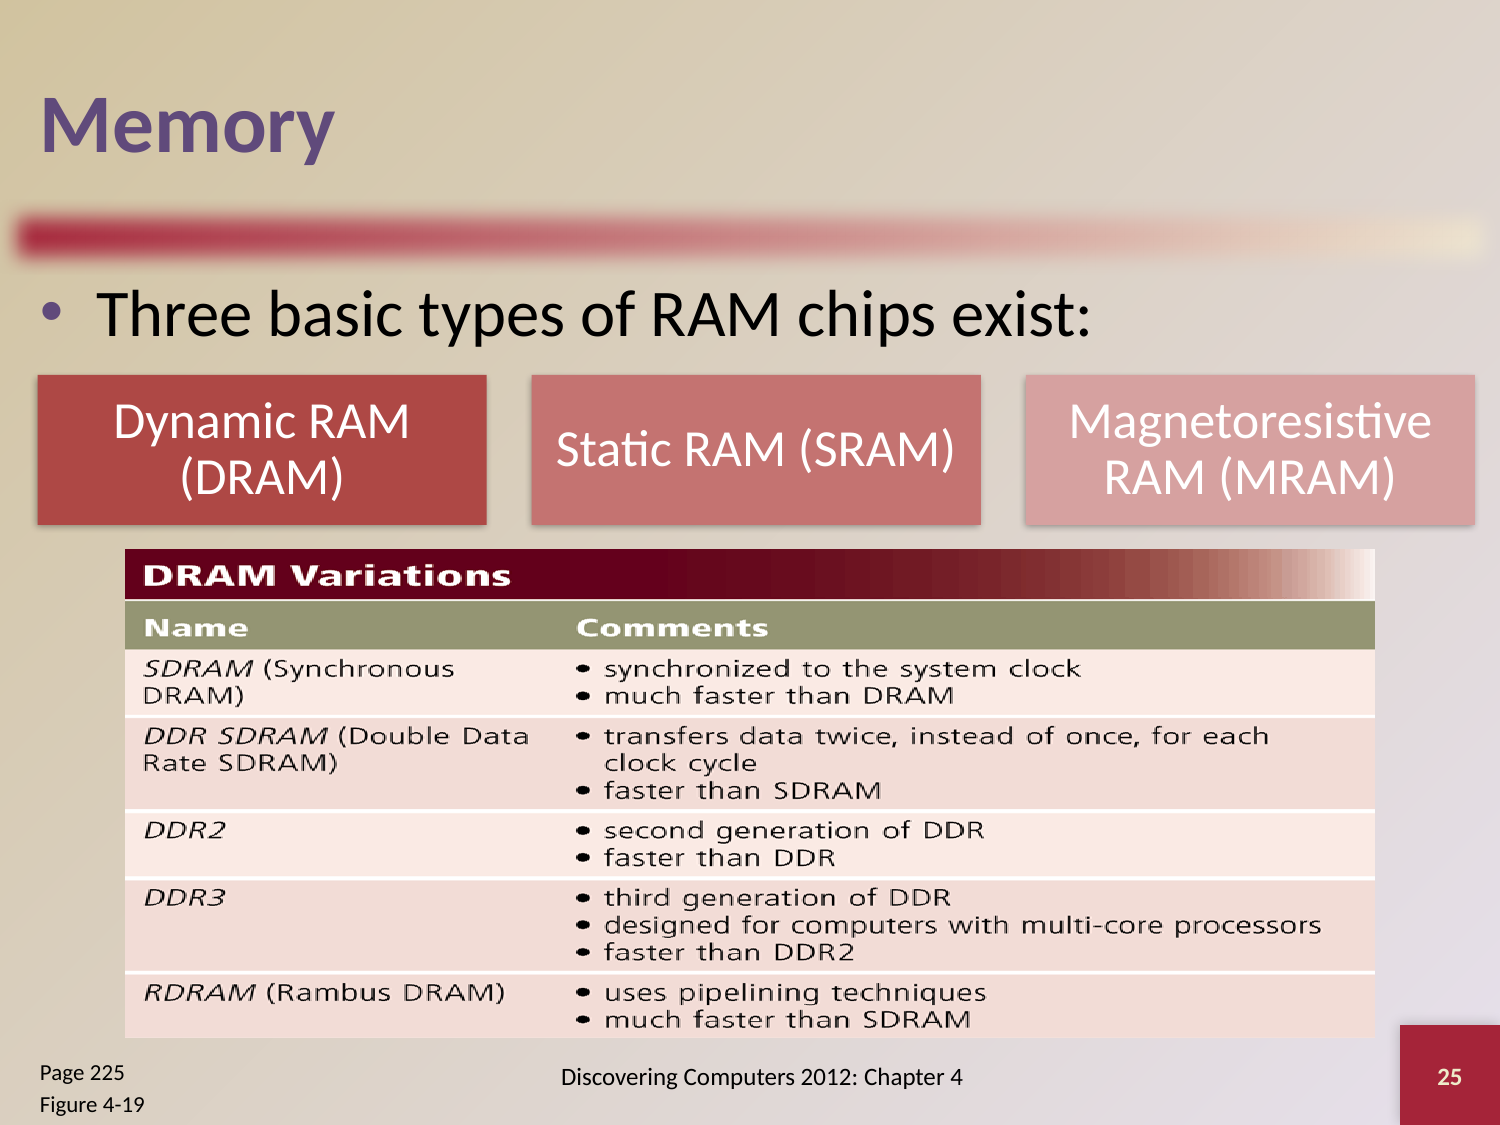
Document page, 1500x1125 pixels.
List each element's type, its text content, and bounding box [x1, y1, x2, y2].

list Three basic types of RAM chips exist: [24, 262, 1475, 1025]
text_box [37, 349, 1476, 551]
picture [124, 549, 1376, 1038]
footer Discovering Computers 2012: Chapter 4 [450, 1047, 1075, 1113]
title Memory [24, 24, 1475, 213]
list Page 225 Figure 4-19 [24, 1050, 300, 1125]
slide_number 25 [1400, 1025, 1500, 1125]
